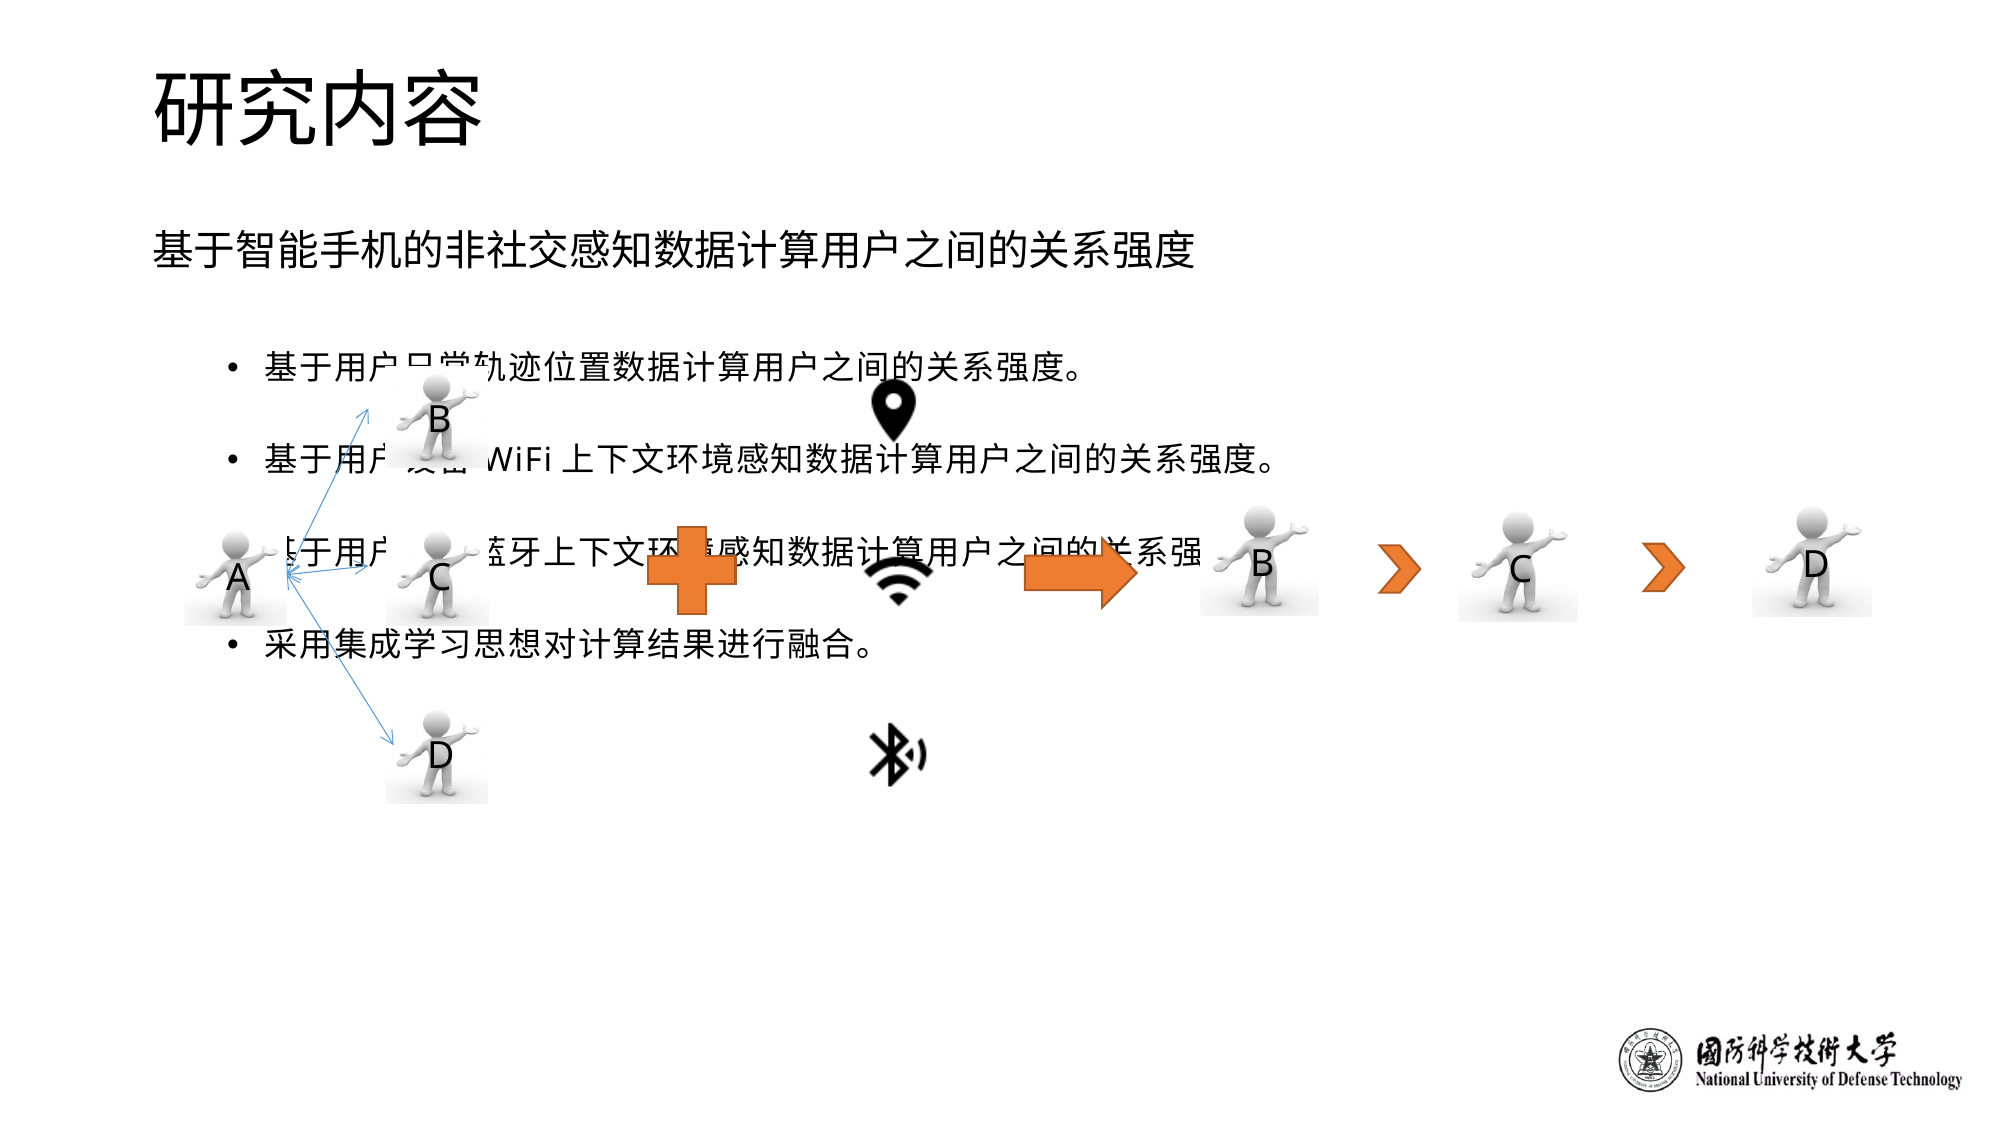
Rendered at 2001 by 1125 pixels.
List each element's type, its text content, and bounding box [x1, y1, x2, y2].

text_box [1377, 544, 1422, 594]
text_box [1023, 535, 1139, 610]
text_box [286, 565, 369, 574]
picture [386, 523, 489, 626]
picture [1200, 496, 1319, 616]
picture [1602, 1025, 1973, 1095]
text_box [286, 408, 369, 565]
picture [1458, 502, 1578, 622]
picture [860, 717, 936, 793]
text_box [286, 574, 394, 746]
text_box 研究内容 [137, 59, 1863, 222]
picture [1752, 497, 1872, 617]
text_box [1641, 542, 1686, 593]
picture [385, 366, 488, 468]
text_box [647, 526, 737, 615]
picture [855, 373, 932, 449]
picture [861, 543, 937, 619]
picture [184, 523, 286, 626]
picture [385, 702, 488, 805]
text_box 基于智能手机的非社交感知数据计算用户之间的关系强度 基于用户日常轨迹位置数据计算用户之间的关系强度。 基于用户设备WiFi上下文环境感知数据计算用户之间的关系强度。 基于用户设备蓝牙上下文环境感知数据计算用户之间的关系强度。 采用集成学习思想对计算结果进行融合。 [137, 222, 1863, 1014]
